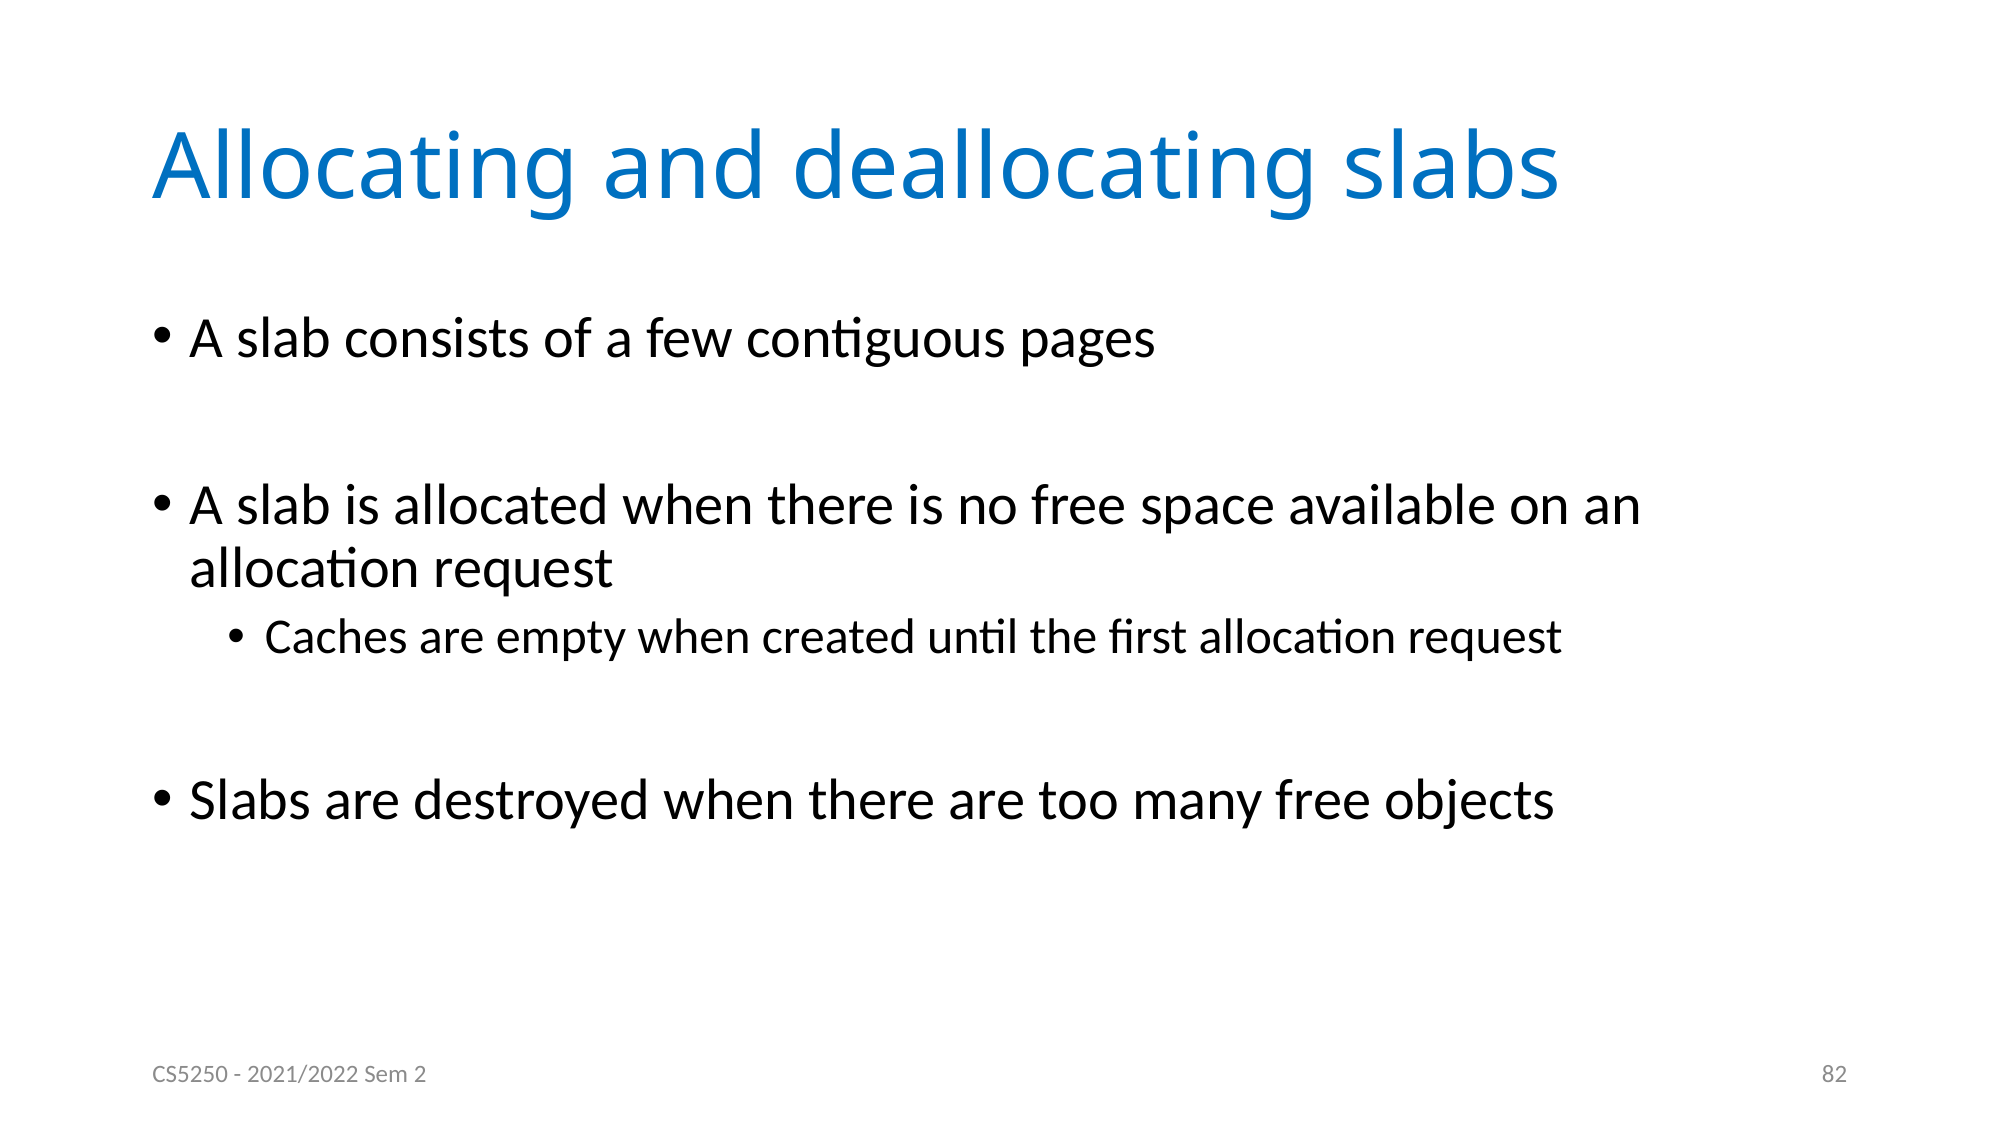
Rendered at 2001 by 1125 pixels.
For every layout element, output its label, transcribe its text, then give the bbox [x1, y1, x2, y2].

slide_number 82 [1412, 1042, 1863, 1103]
list A slab consists of a few contiguous pages A slab is allocated when there is no free space available on an allocation request Caches are empty when created until the first allocation request Slabs are destroyed when there are too many free objects [137, 299, 1863, 1014]
title Allocating and deallocating slabs [137, 59, 1863, 278]
slide_number CS5250 - 2021/2022 Sem 2 [137, 1042, 588, 1103]
